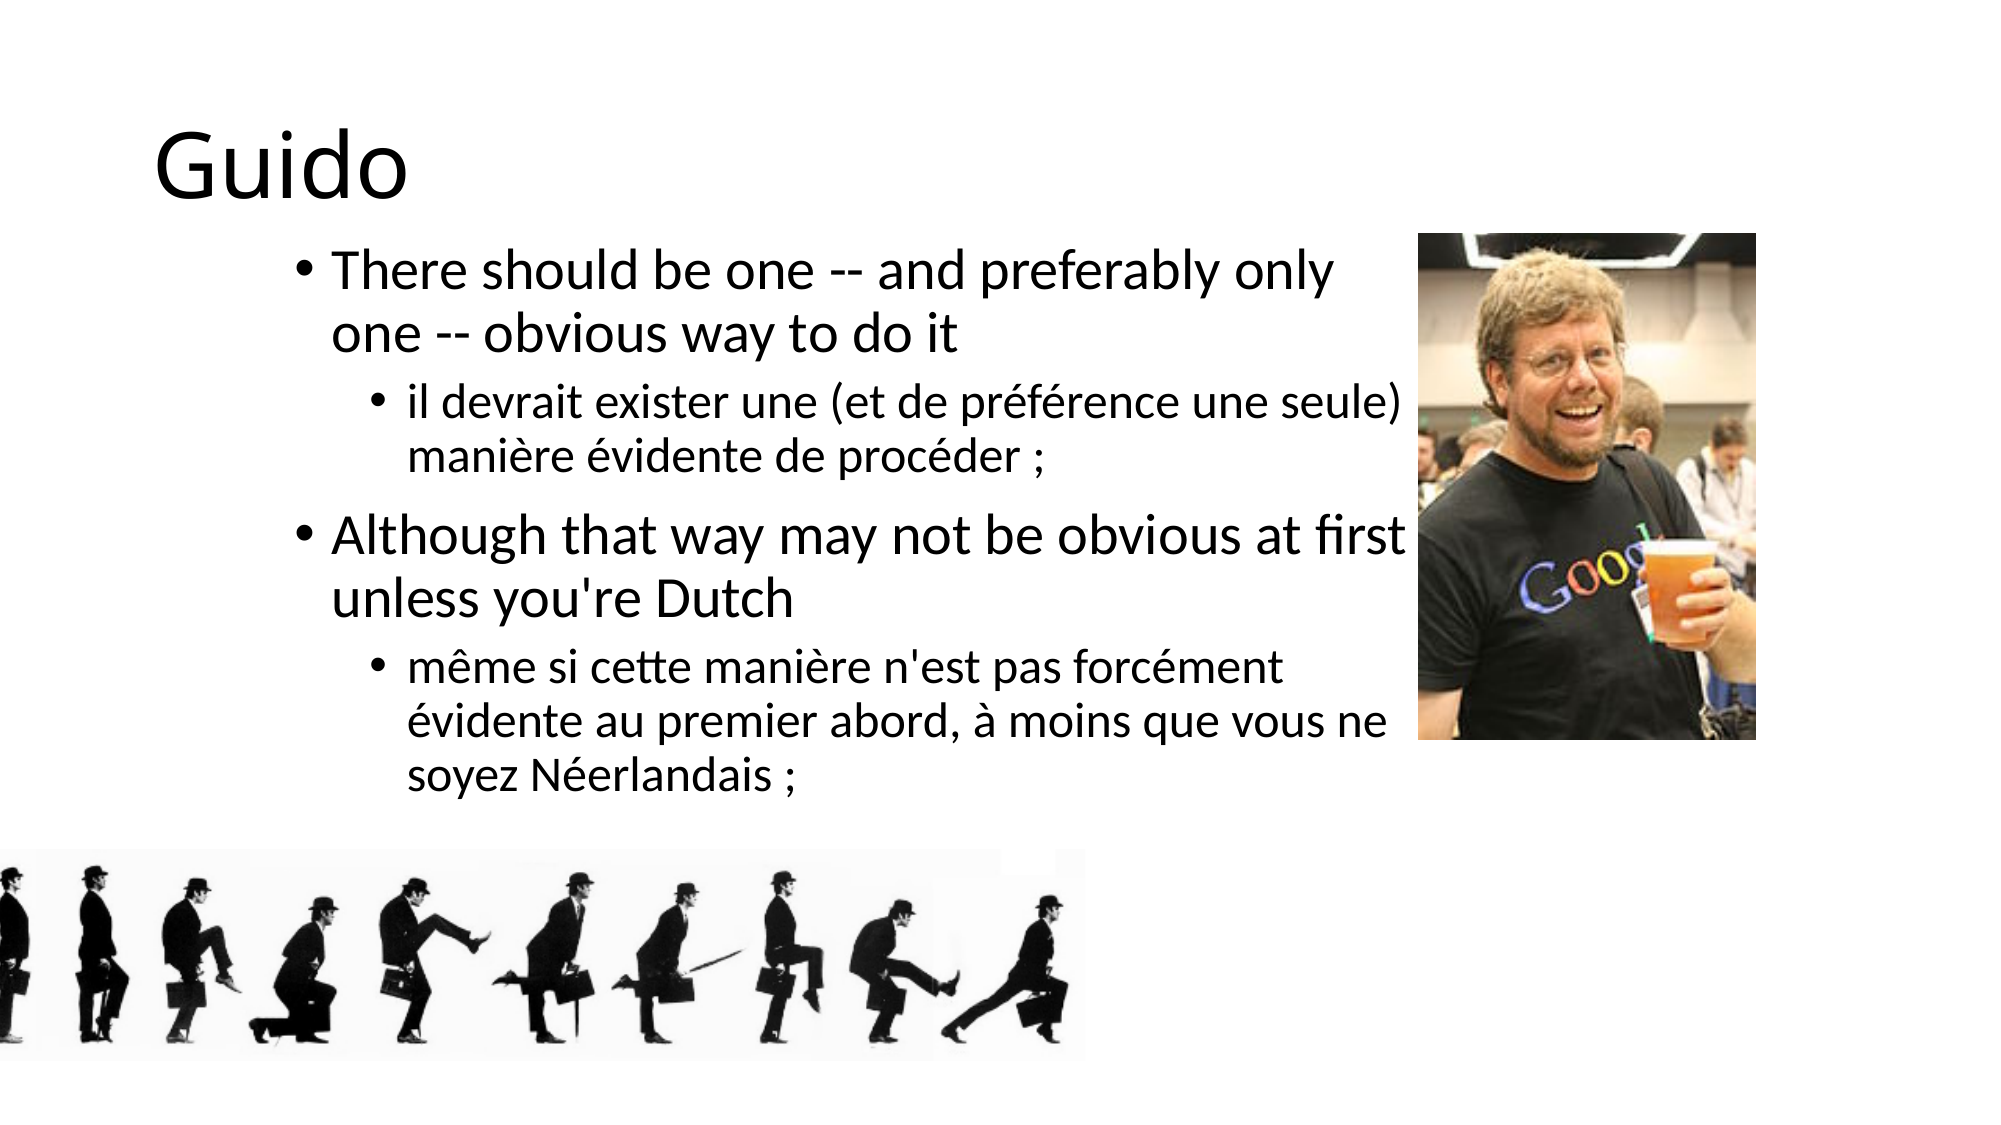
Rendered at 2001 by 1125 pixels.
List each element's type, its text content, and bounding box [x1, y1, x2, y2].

title Guido [137, 59, 1863, 278]
picture [0, 849, 1088, 1061]
picture [1418, 233, 1756, 740]
list There should be one -- and preferably only one -- obvious way to do it il devrait exister une (et de préférence une seule) manière évidente de procéder ; Although that way may not be obvious at first unless you're Dutch même si cette manière n'est pas forcément évidente au premier abord, à moins que vous ne soyez Néerlandais ; [279, 231, 1449, 1059]
